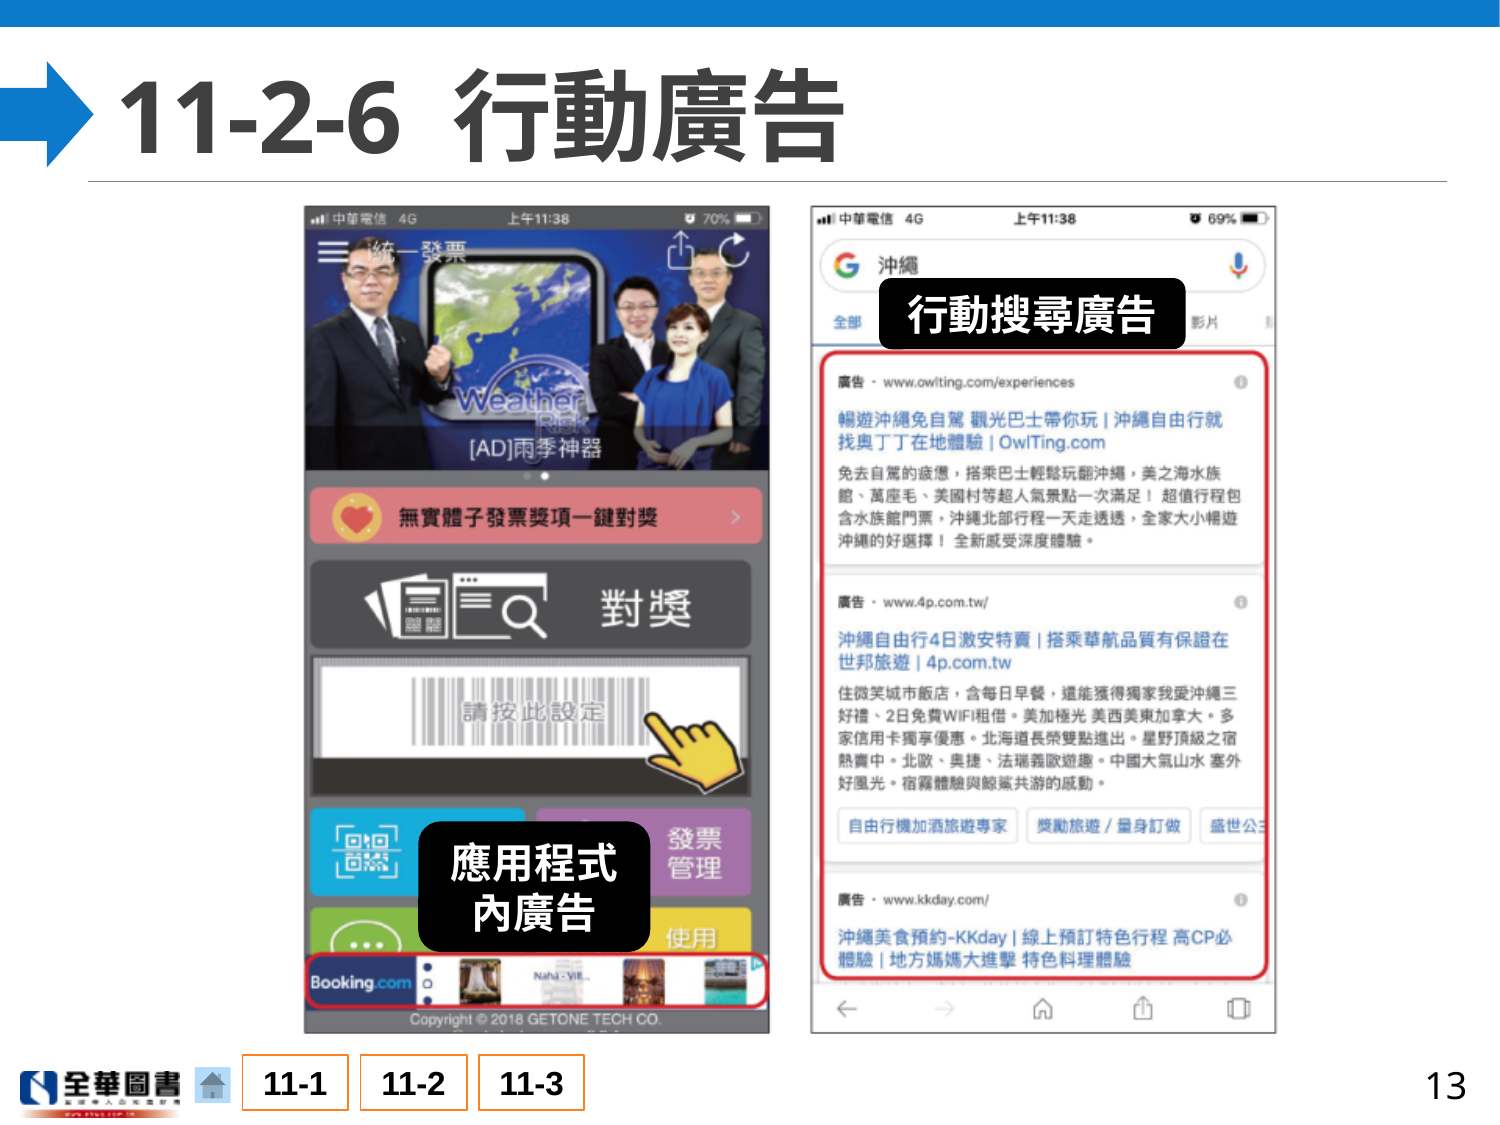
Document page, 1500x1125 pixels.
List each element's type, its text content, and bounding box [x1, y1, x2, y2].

title 11-2-6 行動廣告 [100, 47, 1447, 182]
picture [20, 1071, 180, 1118]
slide_number 13 [1320, 1057, 1483, 1118]
picture [300, 195, 1284, 1045]
